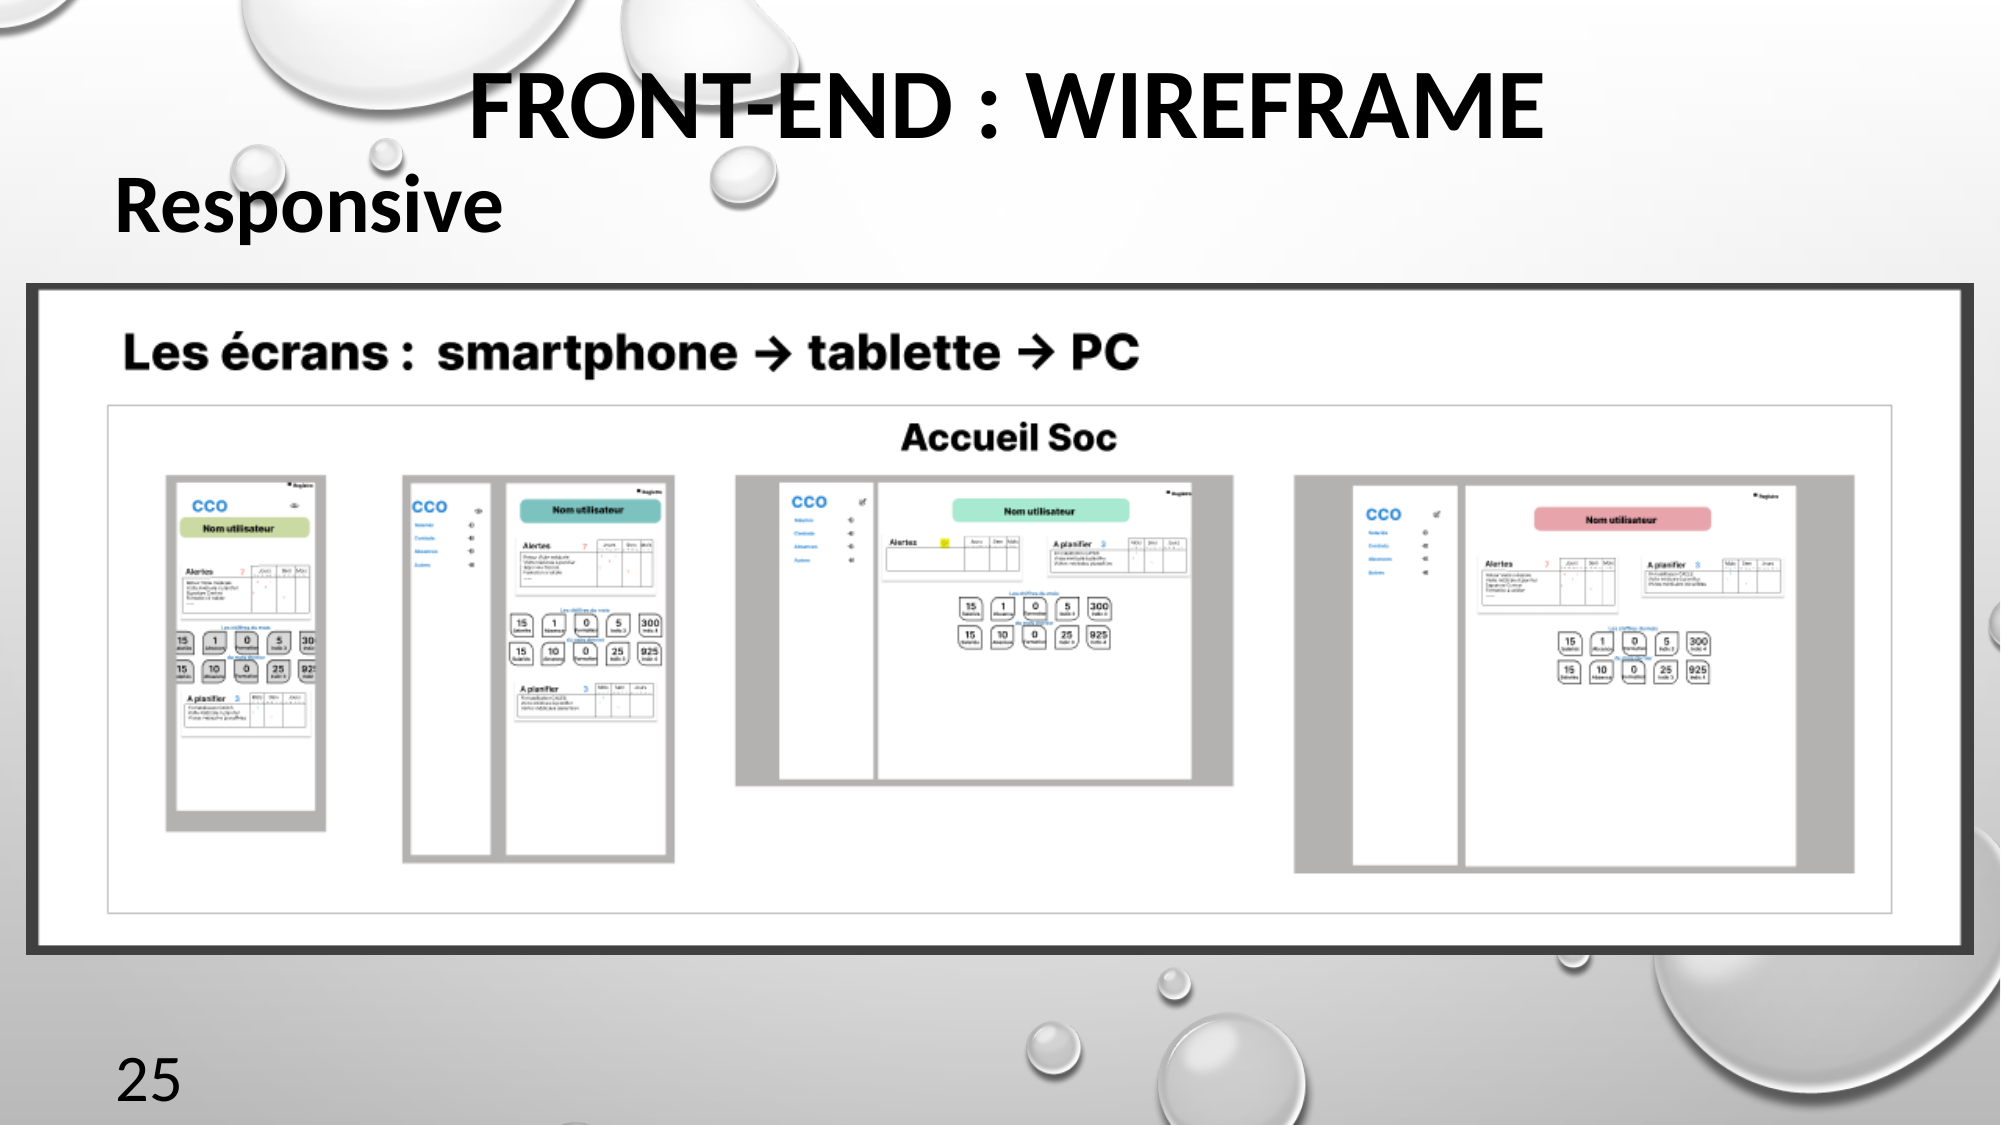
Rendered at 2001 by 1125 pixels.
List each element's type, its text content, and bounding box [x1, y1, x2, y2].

picture [0, 0, 2001, 1125]
slide_number 25 [100, 1045, 226, 1106]
text_box Responsive [100, 141, 1664, 257]
title FRONT-END : WIREFRAME [359, 41, 1657, 141]
